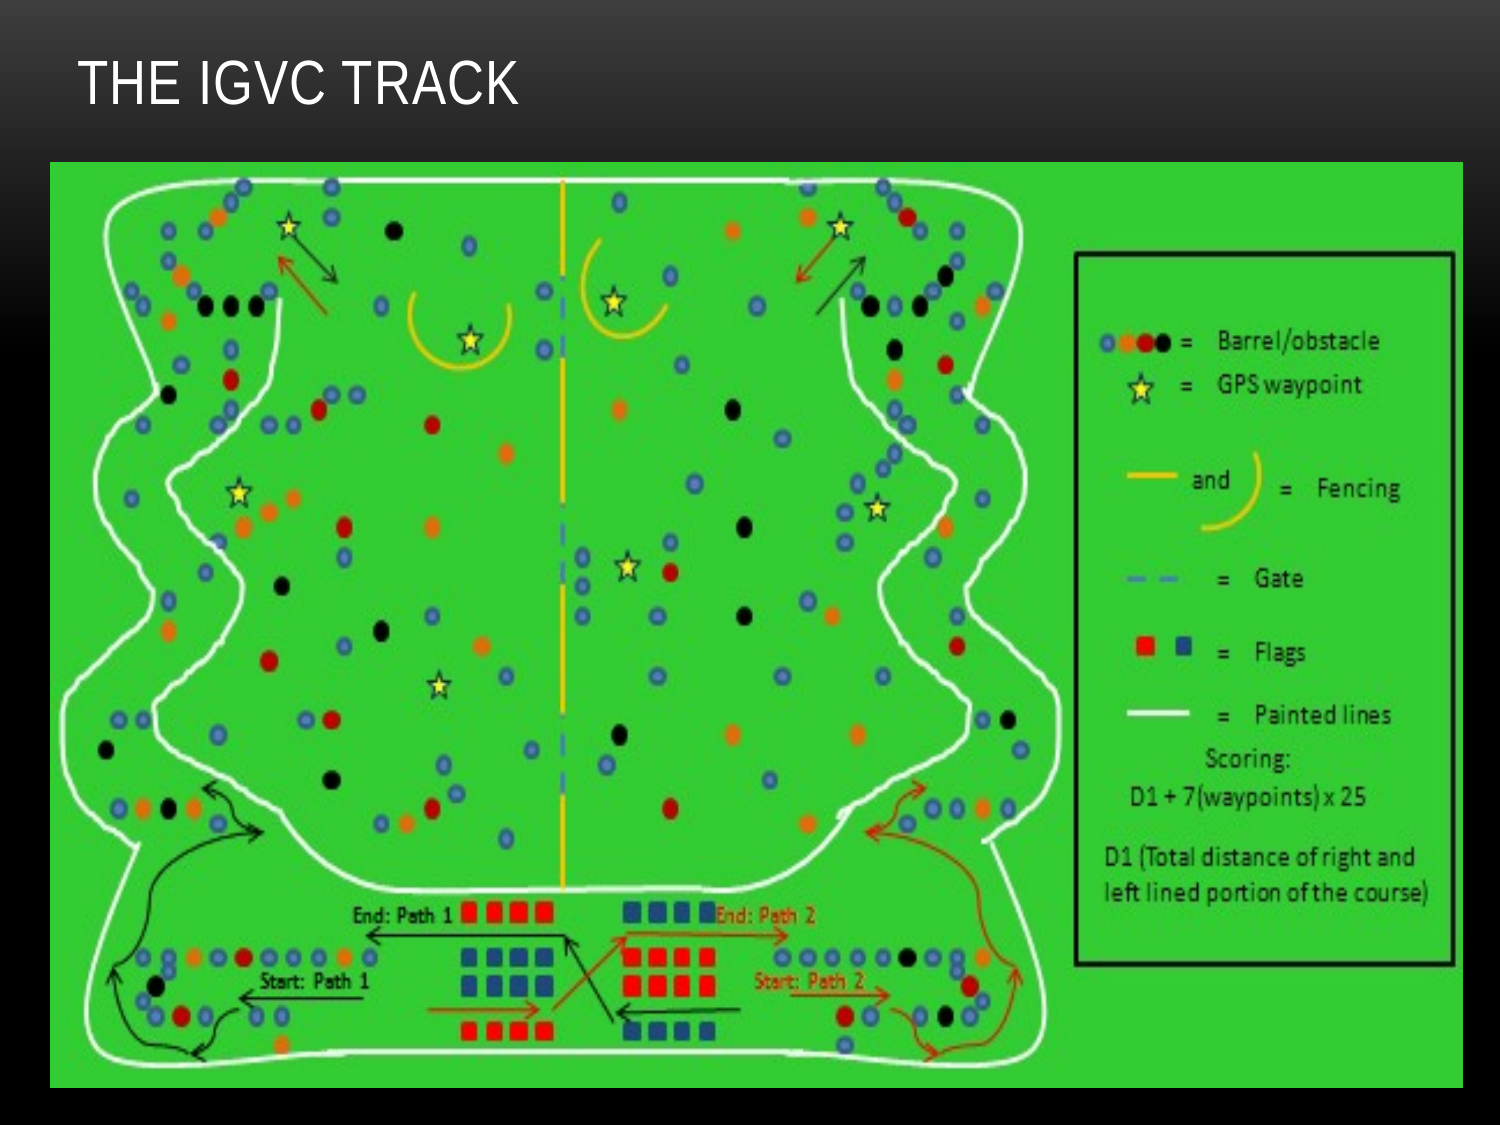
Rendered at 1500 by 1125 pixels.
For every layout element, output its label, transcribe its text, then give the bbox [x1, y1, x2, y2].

picture [0, 0, 1500, 1125]
title The IGVC Track [62, 0, 1363, 125]
